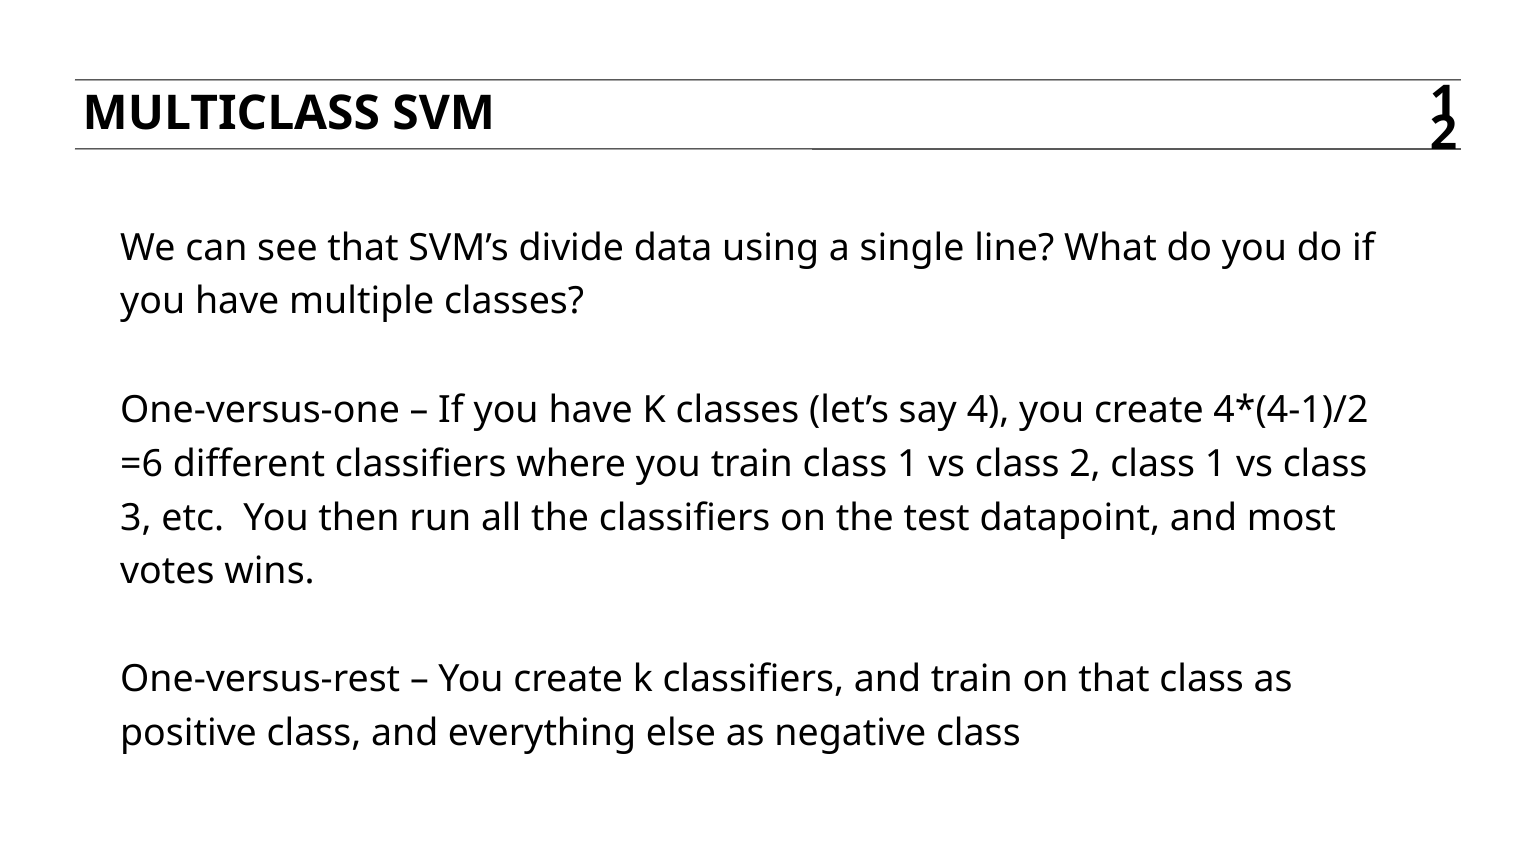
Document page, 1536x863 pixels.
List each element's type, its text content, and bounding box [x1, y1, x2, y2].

slide_number 12 [1419, 86, 1461, 138]
text_box We can see that SVM’s divide data using a single line? What do you do if you have multiple classes? One-versus-one – If you have K classes (let’s say 4), you create 4*(4-1)/2 =6 different classifiers where you train class 1 vs class 2, class 1 vs class 3, etc. You then run all the classifiers on the test datapoint, and most votes wins. One-versus-rest – You create k classifiers, and train on that class as positive class, and everything else as negative class [105, 206, 1393, 761]
list Multiclass svm [67, 81, 1118, 132]
